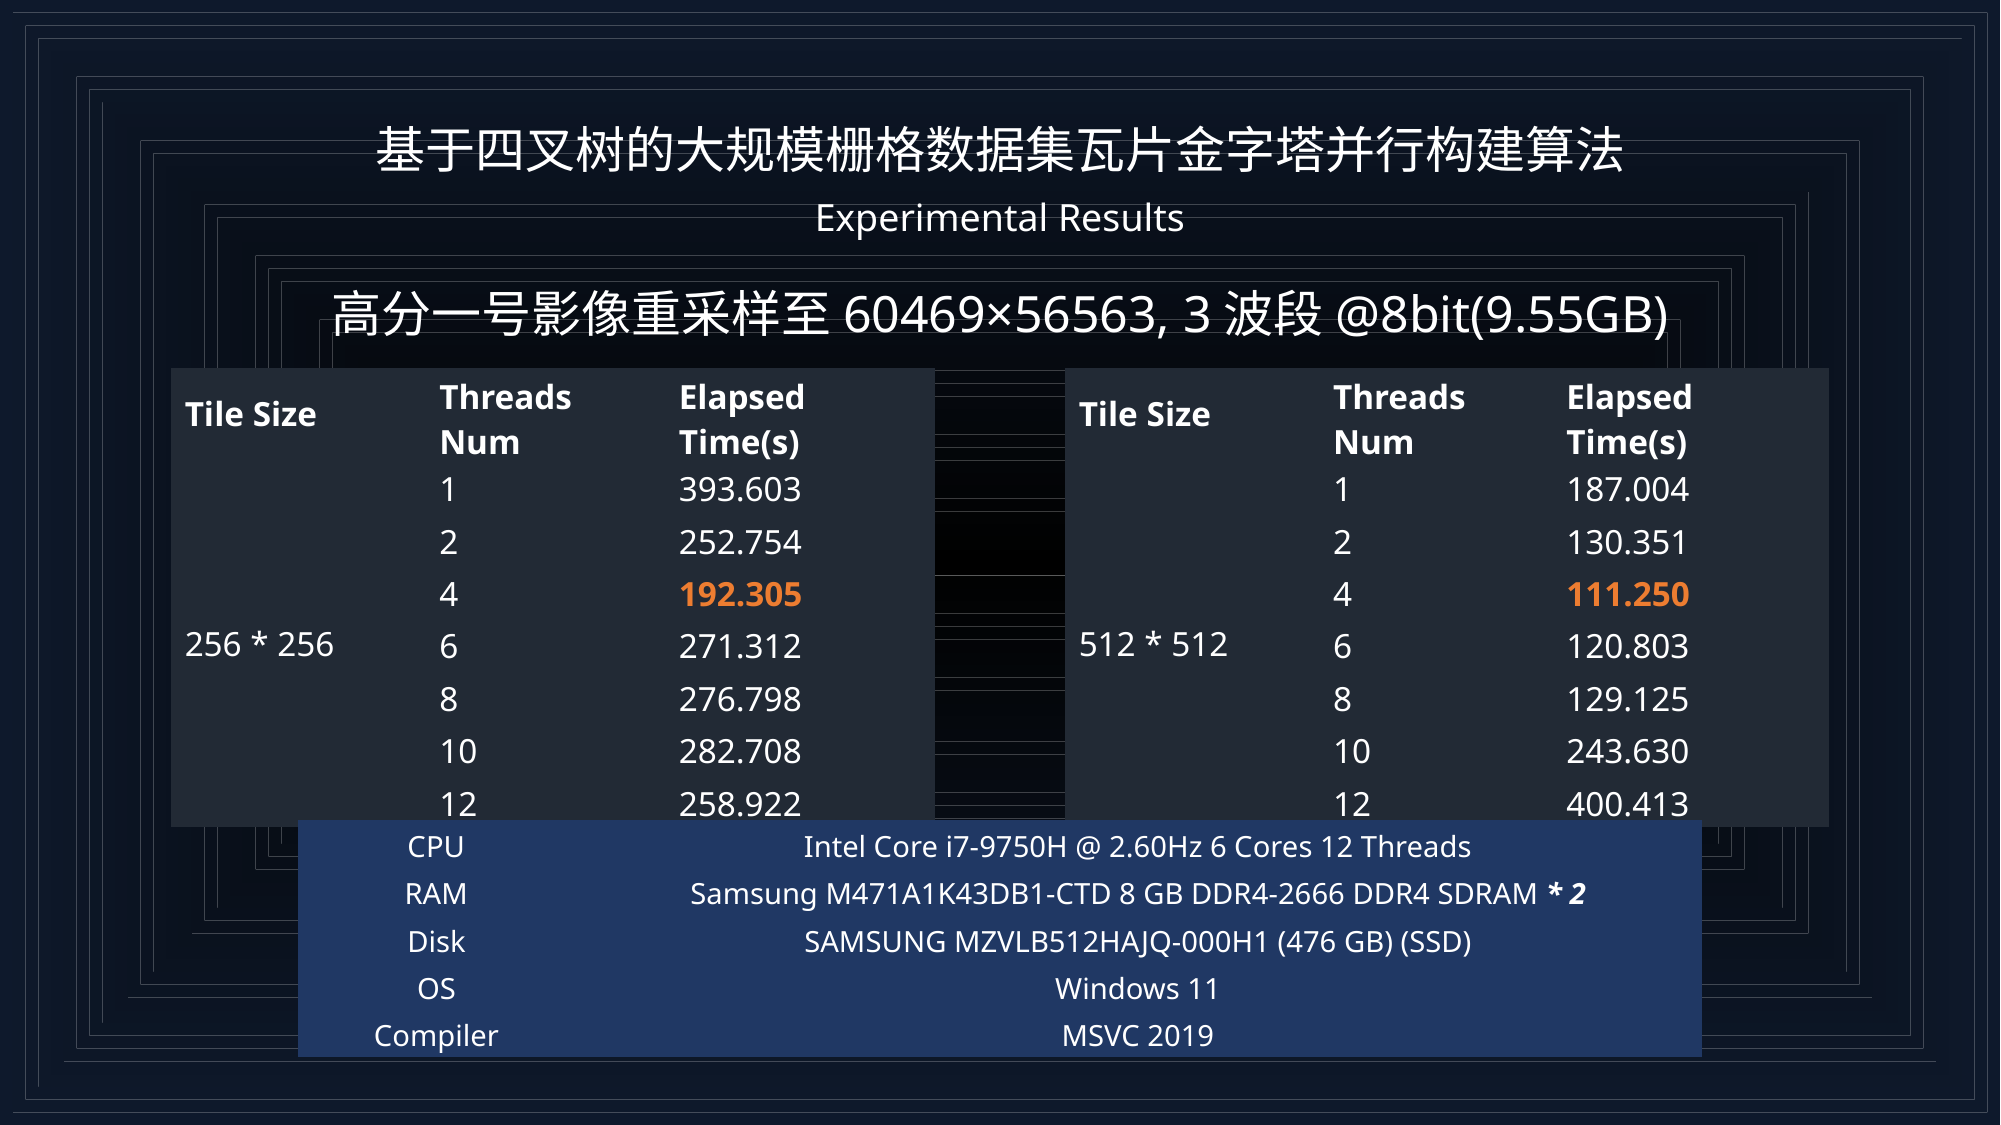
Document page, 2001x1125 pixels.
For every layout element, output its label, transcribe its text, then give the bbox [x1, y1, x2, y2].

table_header Elapsed Time(s) [665, 368, 935, 460]
table_cell 2 [1320, 513, 1553, 565]
table_header Tile Size [171, 368, 426, 460]
table_cell OS [298, 962, 574, 1009]
table_cell 8 [426, 670, 665, 722]
table_cell 252.754 [665, 513, 935, 565]
table_header Elapsed Time(s) [1553, 368, 1829, 460]
table_cell 130.351 [1553, 513, 1829, 565]
text_box 高分一号影像重采样至60469×56563, 3波段@8bit(9.55GB) [242, 275, 1757, 350]
table_cell 8 [1320, 670, 1553, 722]
table_header Intel Core i7-9750H @ 2.60Hz 6 Cores 12 Threads [574, 820, 1702, 867]
table_cell 393.603 [665, 460, 935, 513]
table_cell 12 [426, 775, 665, 820]
table_cell Samsung M471A1K43DB1-CTD 8 GB DDR4-2666 DDR4 SDRAM * 2 [574, 867, 1702, 915]
table_cell 276.798 [665, 670, 935, 722]
table_cell 243.630 [1553, 722, 1829, 775]
table_cell 2 [426, 513, 665, 565]
table_header Threads Num [1320, 368, 1553, 460]
table_cell 282.708 [665, 722, 935, 775]
table_cell 187.004 [1553, 460, 1829, 513]
table_cell 4 [1320, 565, 1553, 617]
table_cell 10 [426, 722, 665, 775]
table_cell 192.305 [665, 565, 935, 617]
table_cell 1 [1320, 460, 1553, 513]
table_cell Compiler [298, 1009, 574, 1057]
table_cell 12 [1320, 775, 1553, 820]
table_cell 271.312 [665, 617, 935, 670]
text_box 基于四叉树的大规模栅格数据集瓦片金字塔并行构建算法 [357, 110, 1643, 186]
table_cell 129.125 [1553, 670, 1829, 722]
table_cell 120.803 [1553, 617, 1829, 670]
table_cell 400.413 [1553, 775, 1829, 827]
table_cell 4 [426, 565, 665, 617]
table_header Tile Size [1065, 368, 1320, 460]
table_cell Windows 11 [574, 962, 1702, 1009]
table_cell Disk [298, 915, 574, 962]
table_cell 512 * 512 [1065, 460, 1320, 820]
table_header CPU [298, 820, 574, 867]
table_cell 6 [426, 617, 665, 670]
table_cell MSVC 2019 [574, 1009, 1702, 1057]
table_header Threads Num [426, 368, 665, 460]
table_cell 1 [426, 460, 665, 513]
table_cell 10 [1320, 722, 1553, 775]
table_cell 111.250 [1553, 565, 1829, 617]
table_cell SAMSUNG MZVLB512HAJQ-000H1 (476 GB) (SSD) [574, 915, 1702, 962]
table_cell 258.922 [665, 775, 935, 820]
text_box Experimental Results [799, 186, 1200, 247]
table_cell 6 [1320, 617, 1553, 670]
table_cell RAM [298, 867, 574, 915]
table_cell 256 * 256 [171, 460, 426, 827]
